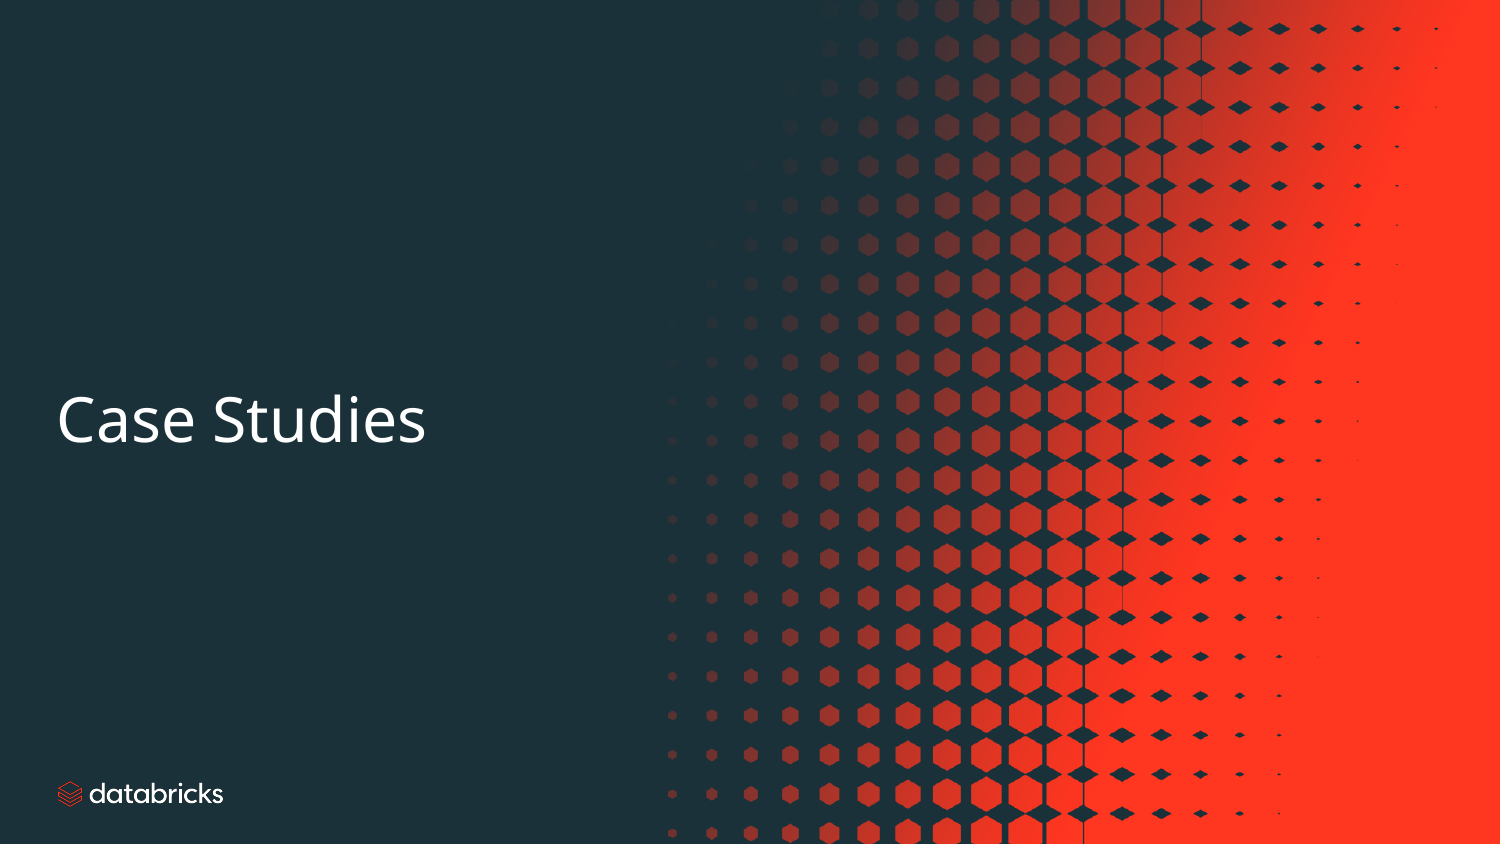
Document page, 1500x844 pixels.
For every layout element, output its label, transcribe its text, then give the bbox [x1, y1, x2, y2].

picture [0, 0, 1500, 844]
title Case Studies [56, 340, 1397, 504]
